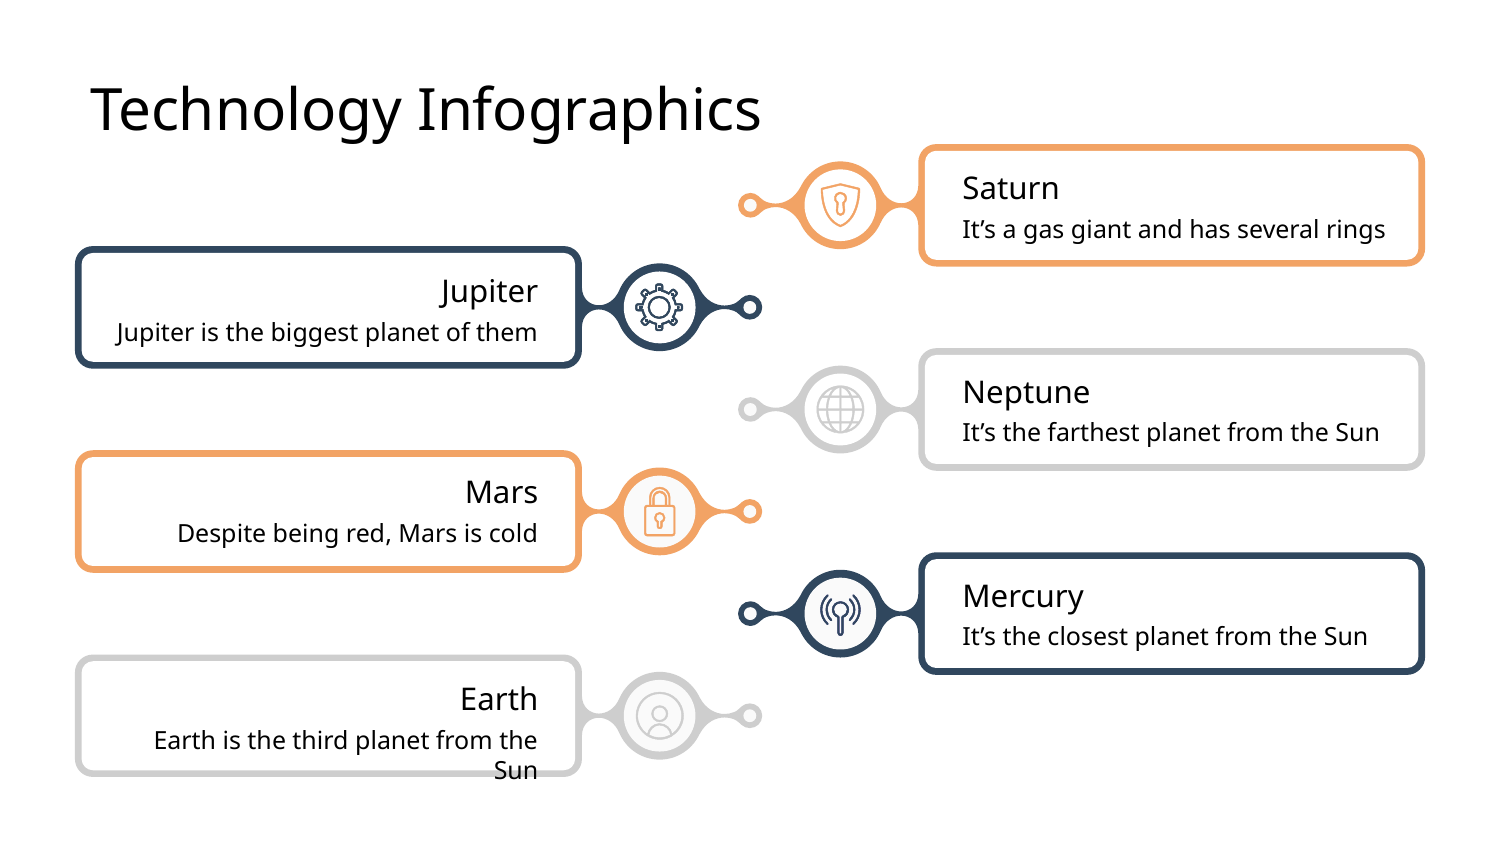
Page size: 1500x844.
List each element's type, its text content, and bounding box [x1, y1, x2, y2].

text_box Technology Infographics [74, 67, 1342, 143]
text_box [74, 143, 1426, 778]
